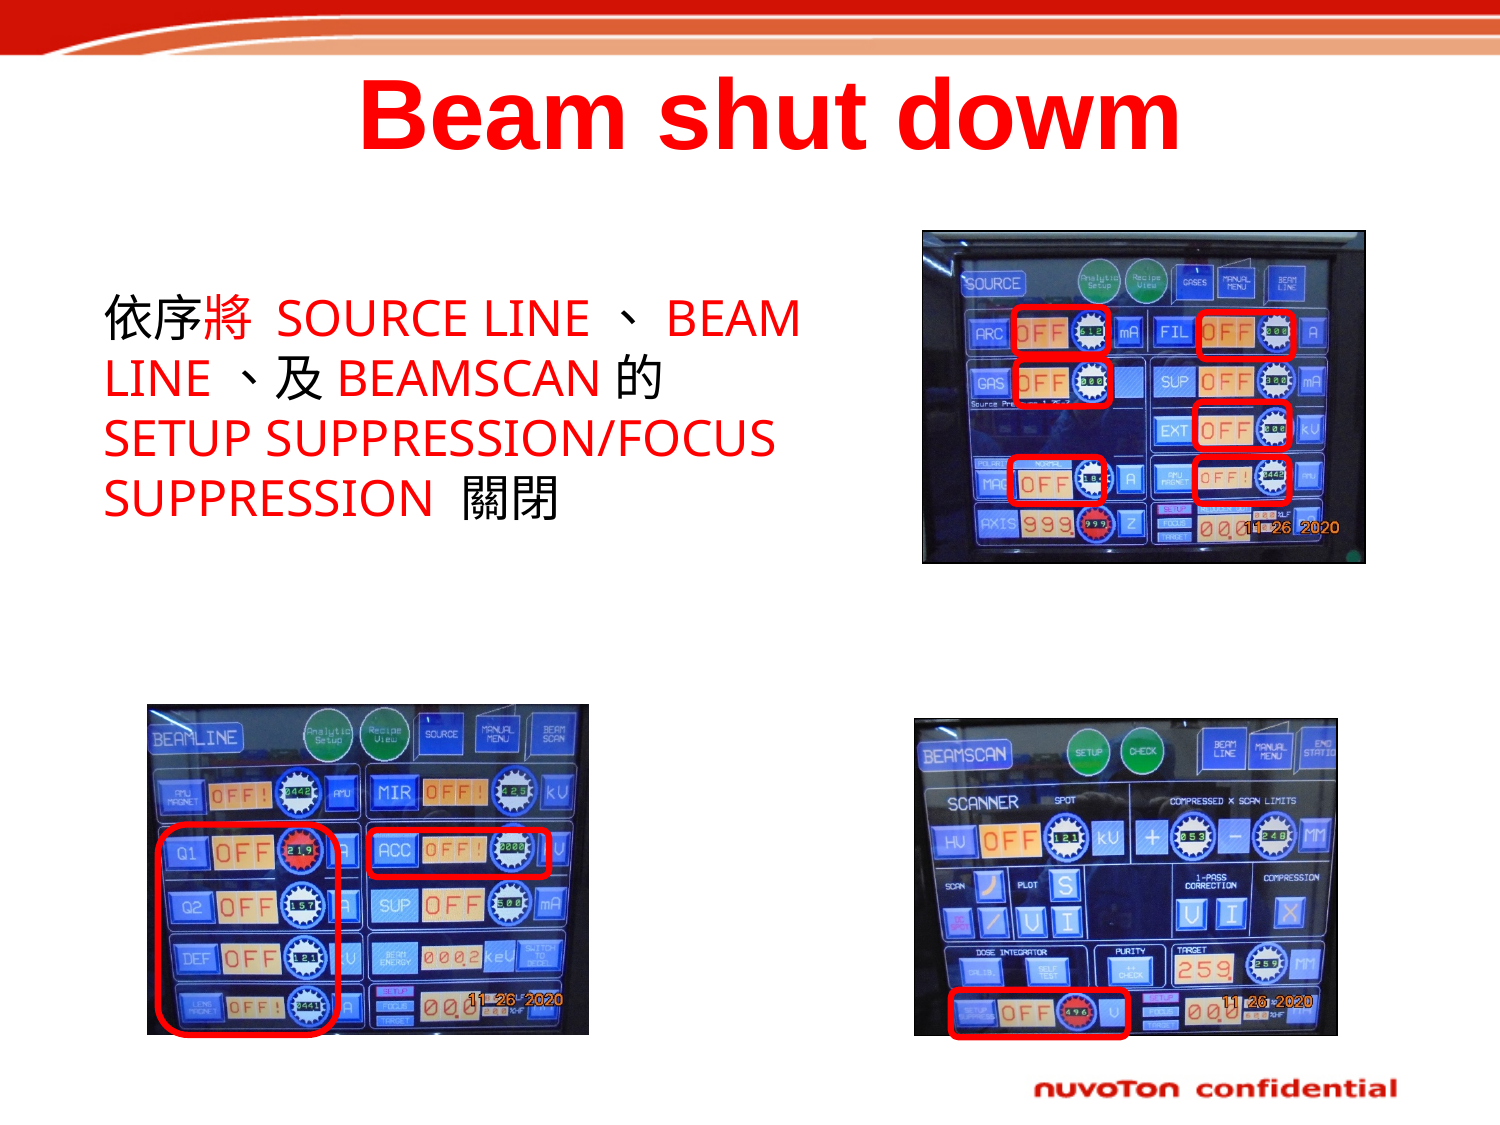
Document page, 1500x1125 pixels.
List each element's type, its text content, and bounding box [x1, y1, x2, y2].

text_box Beam shut dowm [342, 42, 1223, 178]
picture [0, 0, 1500, 1125]
text_box 依序將 SOURCE LINE、BEAM LINE、及BEAMSCAN的 SETUP SUPPRESSION/FOCUS SUPPRESSION 關閉 [88, 278, 839, 534]
